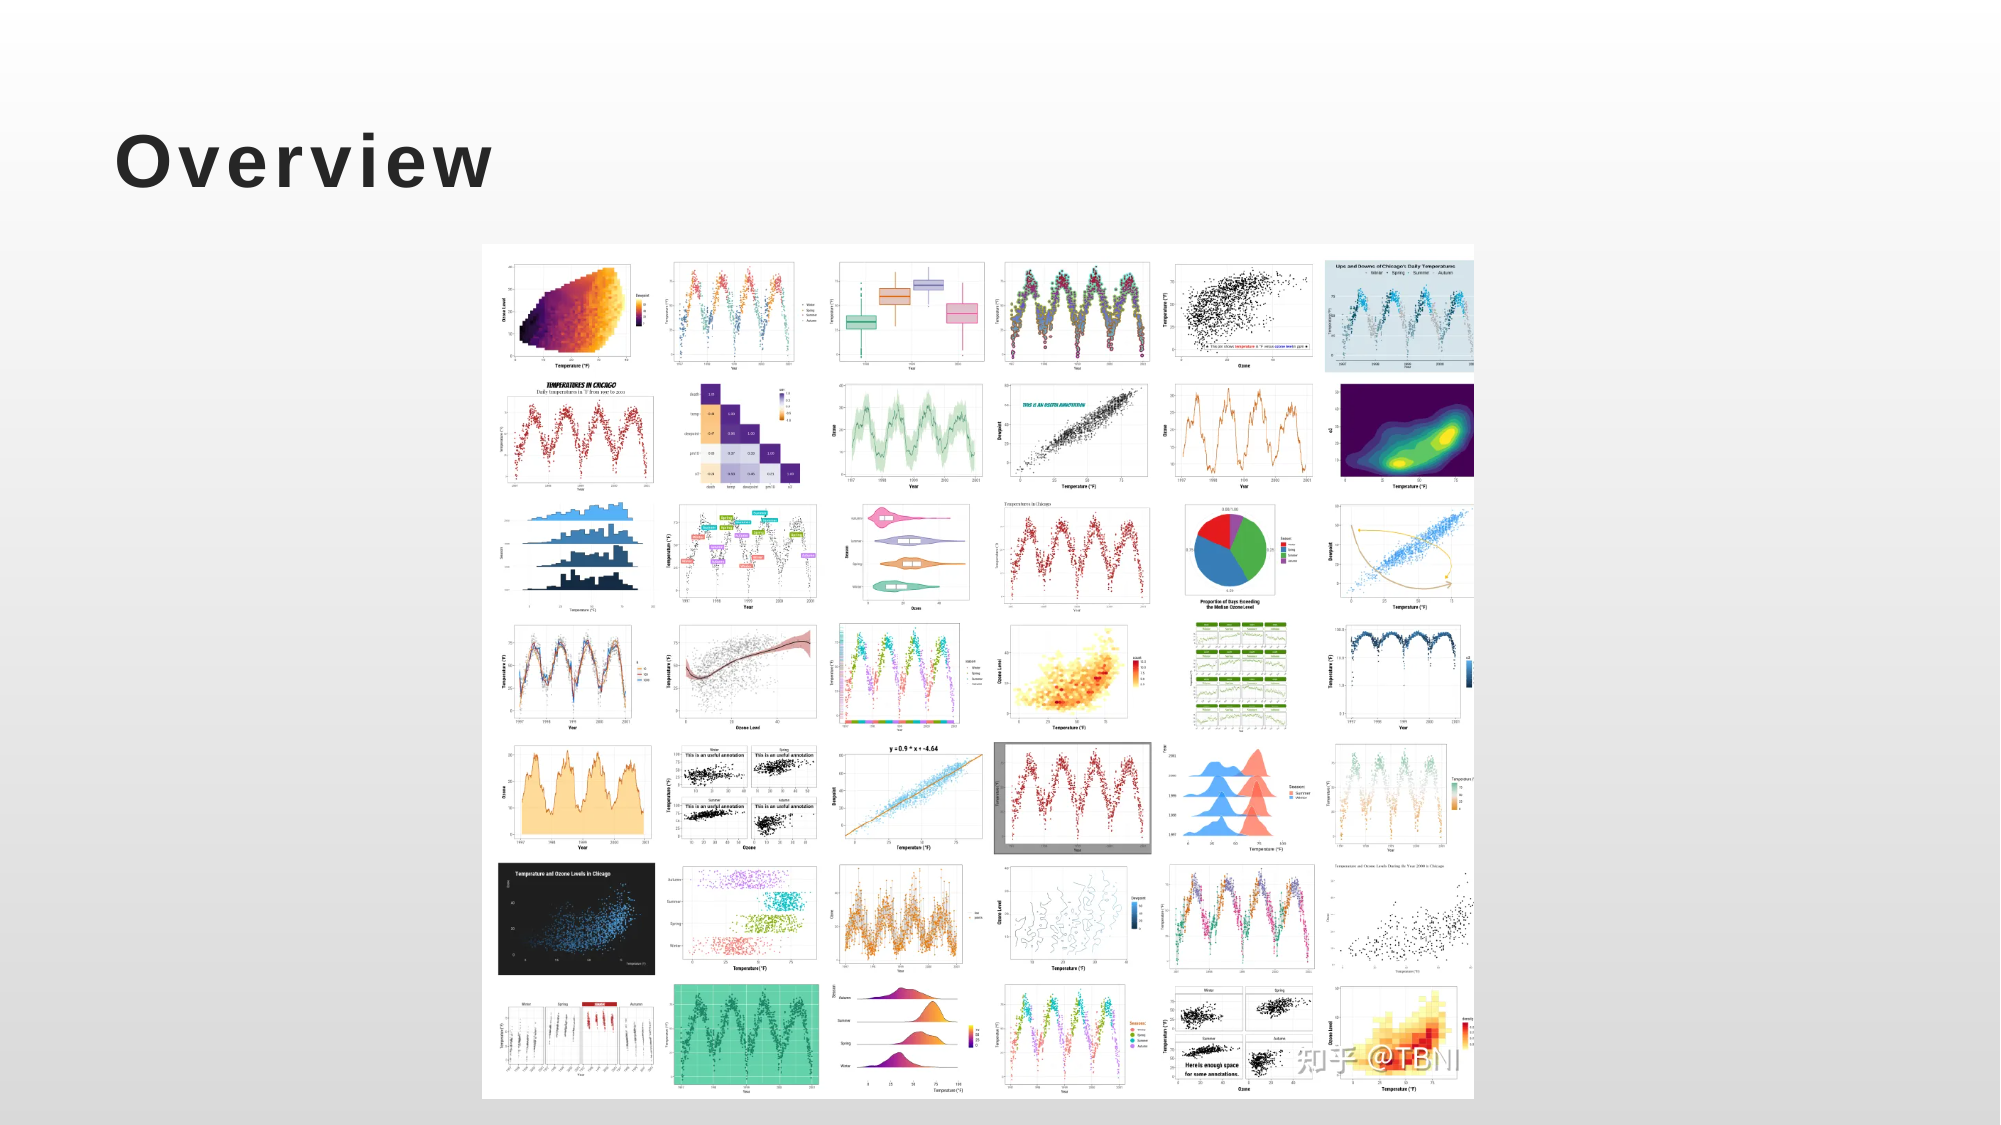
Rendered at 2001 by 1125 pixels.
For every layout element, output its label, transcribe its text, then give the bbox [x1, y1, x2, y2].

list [482, 244, 1474, 1099]
title Overview [99, 99, 1900, 216]
